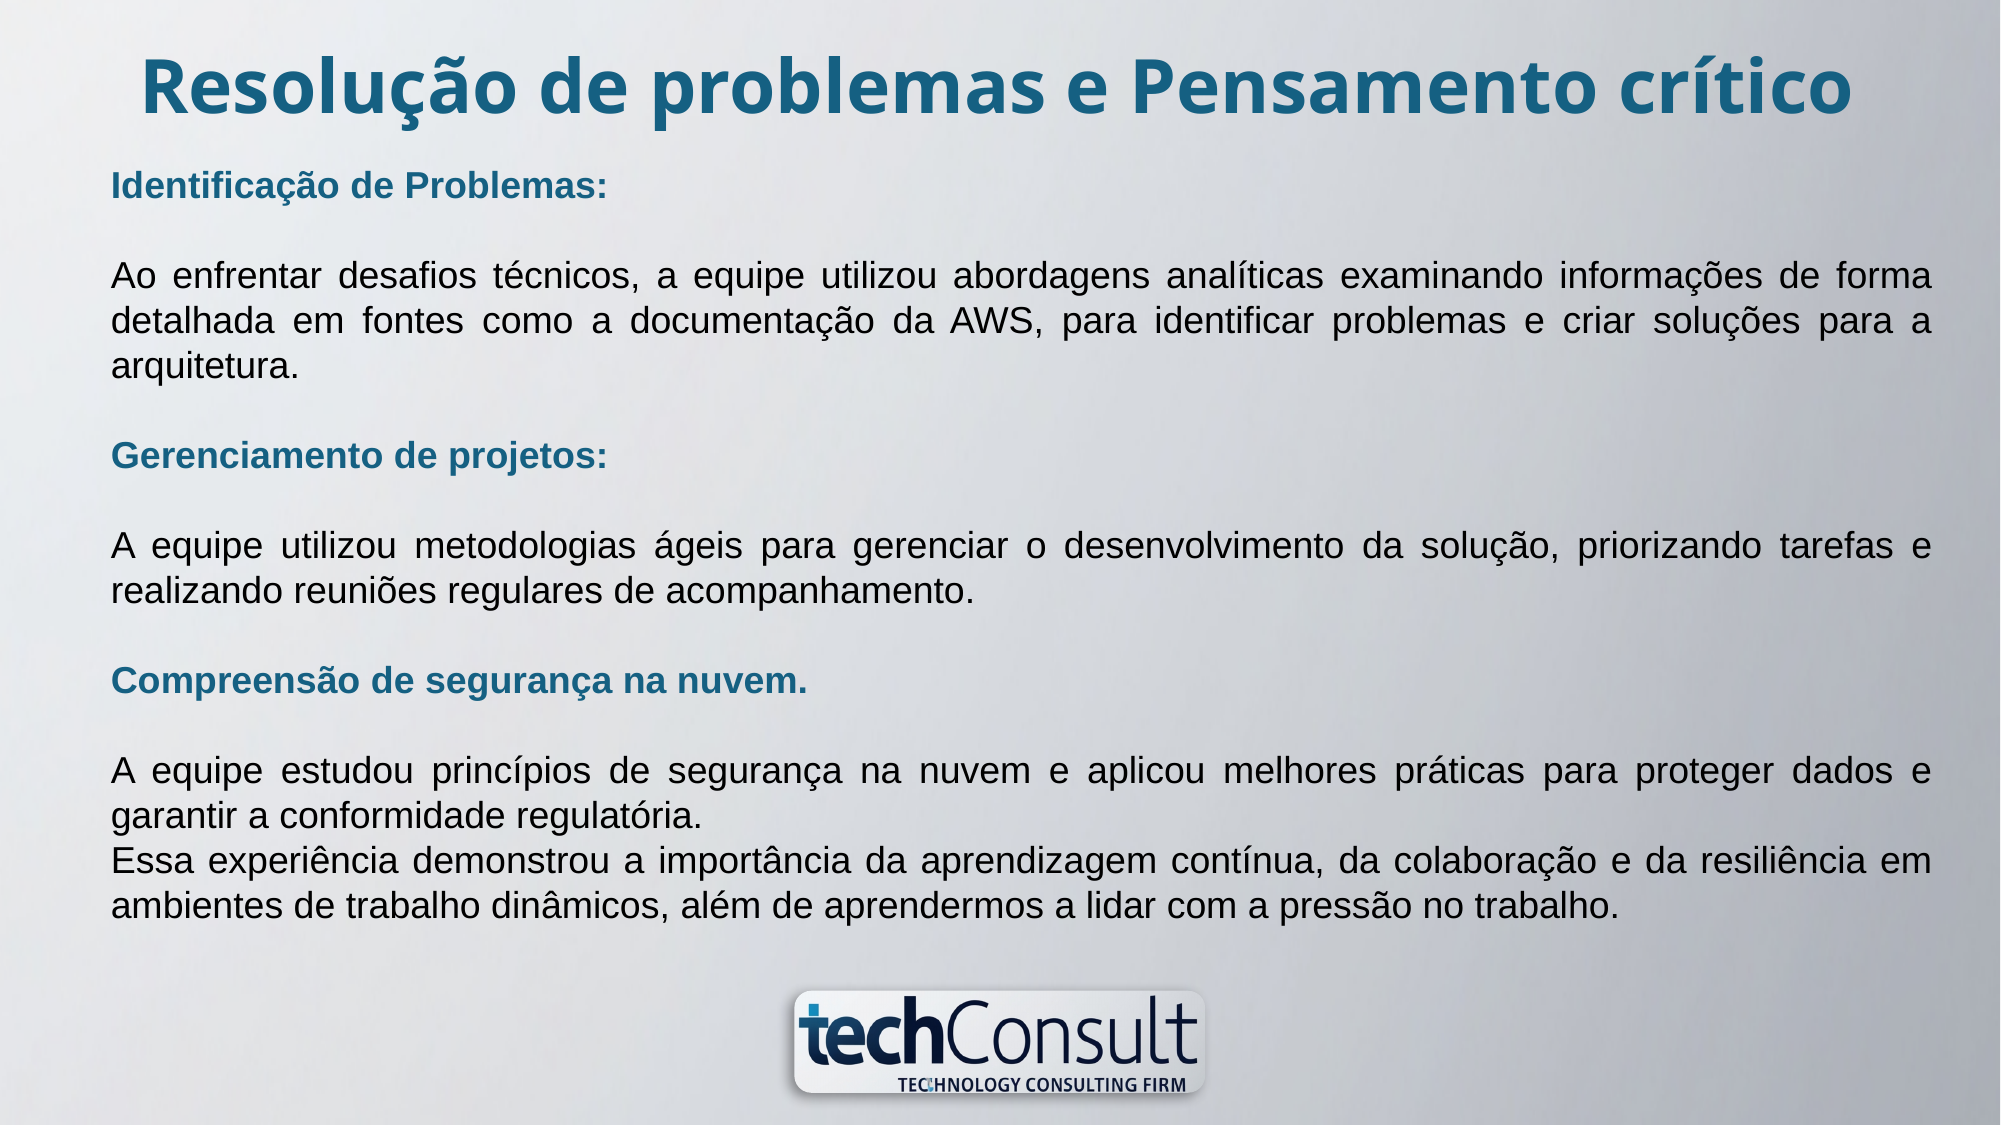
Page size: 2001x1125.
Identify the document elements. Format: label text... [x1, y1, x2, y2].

text_box Resolução de problemas e Pensamento crítico [20, 31, 1975, 226]
text_box [0, 0, 2000, 1125]
text_box Identificação de Problemas: Ao enfrentar desafios técnicos, a equipe utilizou abordagens analíticas examinando informações de forma detalhada em fontes como a documentação da AWS, para identificar problemas e criar soluções para a arquitetura. Gerenciamento de projetos: A equipe utilizou metodologias ágeis para gerenciar o desenvolvimento da solução, priorizando tarefas e realizando reuniões regulares de acompanhamento. Compreensão de segurança na nuvem. A equipe estudou princípios de segurança na nuvem e aplicou melhores práticas para proteger dados e garantir a conformidade regulatória. Essa experiência demonstrou a importância da aprendizagem contínua, da colaboração e da resiliência em ambientes de trabalho dinâmicos, além de aprendermos a lidar com a pressão no trabalho. [96, 153, 1948, 1125]
